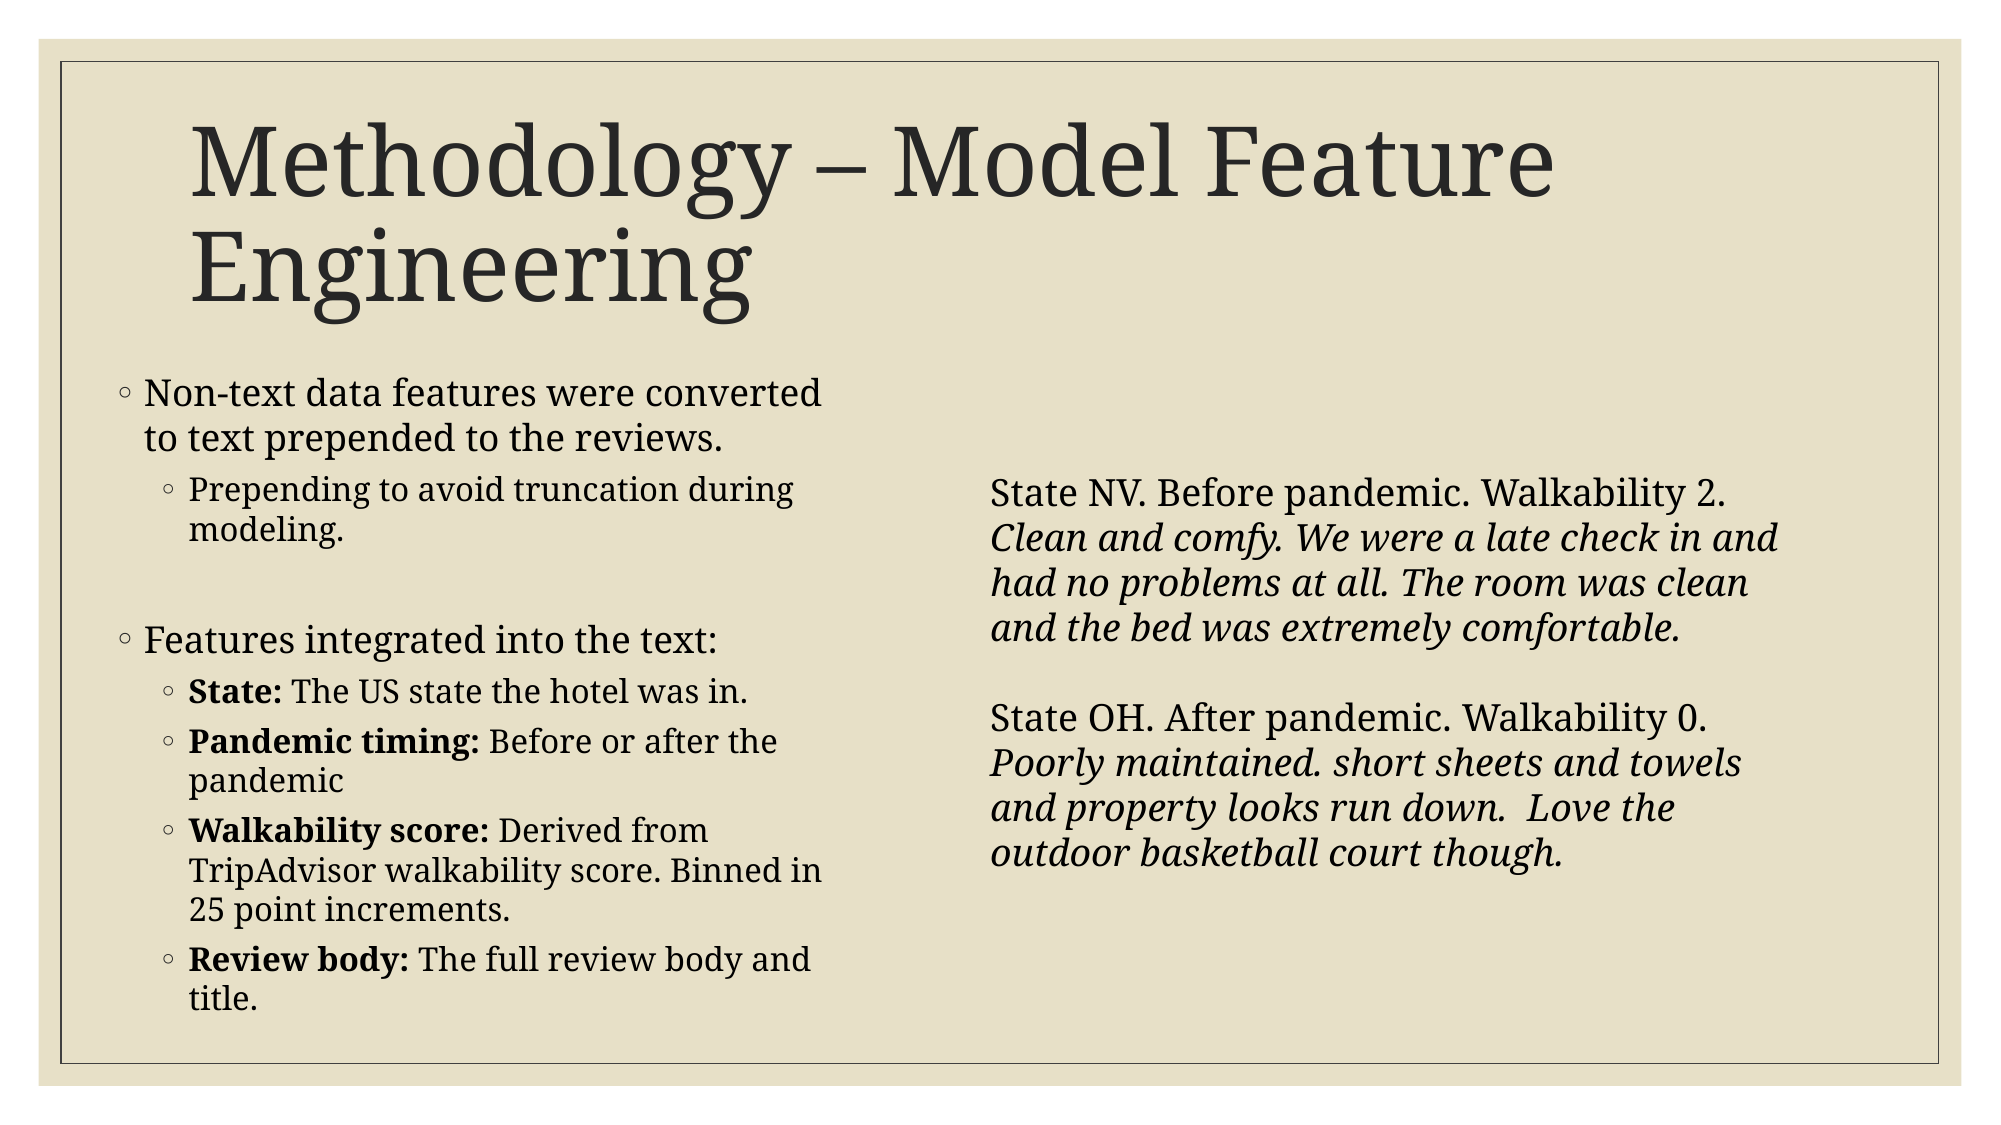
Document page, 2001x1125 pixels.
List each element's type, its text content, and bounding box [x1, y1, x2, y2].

title Methodology – Model Feature Engineering [174, 105, 1825, 331]
text_box Non-text data features were converted to text prepended to the reviews. Prepending to avoid truncation during modeling. Features integrated into the text: State: The US state the hotel was in. Pandemic timing: Before or after the pandemic Walkability score: Derived from TripAdvisor walkability score. Binned in 25 point increments. Review body: The full review body and title. [99, 362, 846, 1067]
text_box State NV. Before pandemic. Walkability 2. Clean and comfy. We were a late check in and had no problems at all. The room was clean and the bed was extremely comfortable. State OH. After pandemic. Walkability 0. Poorly maintained. short sheets and towels and property looks run down. Love the outdoor basketball court though. [975, 461, 1825, 881]
